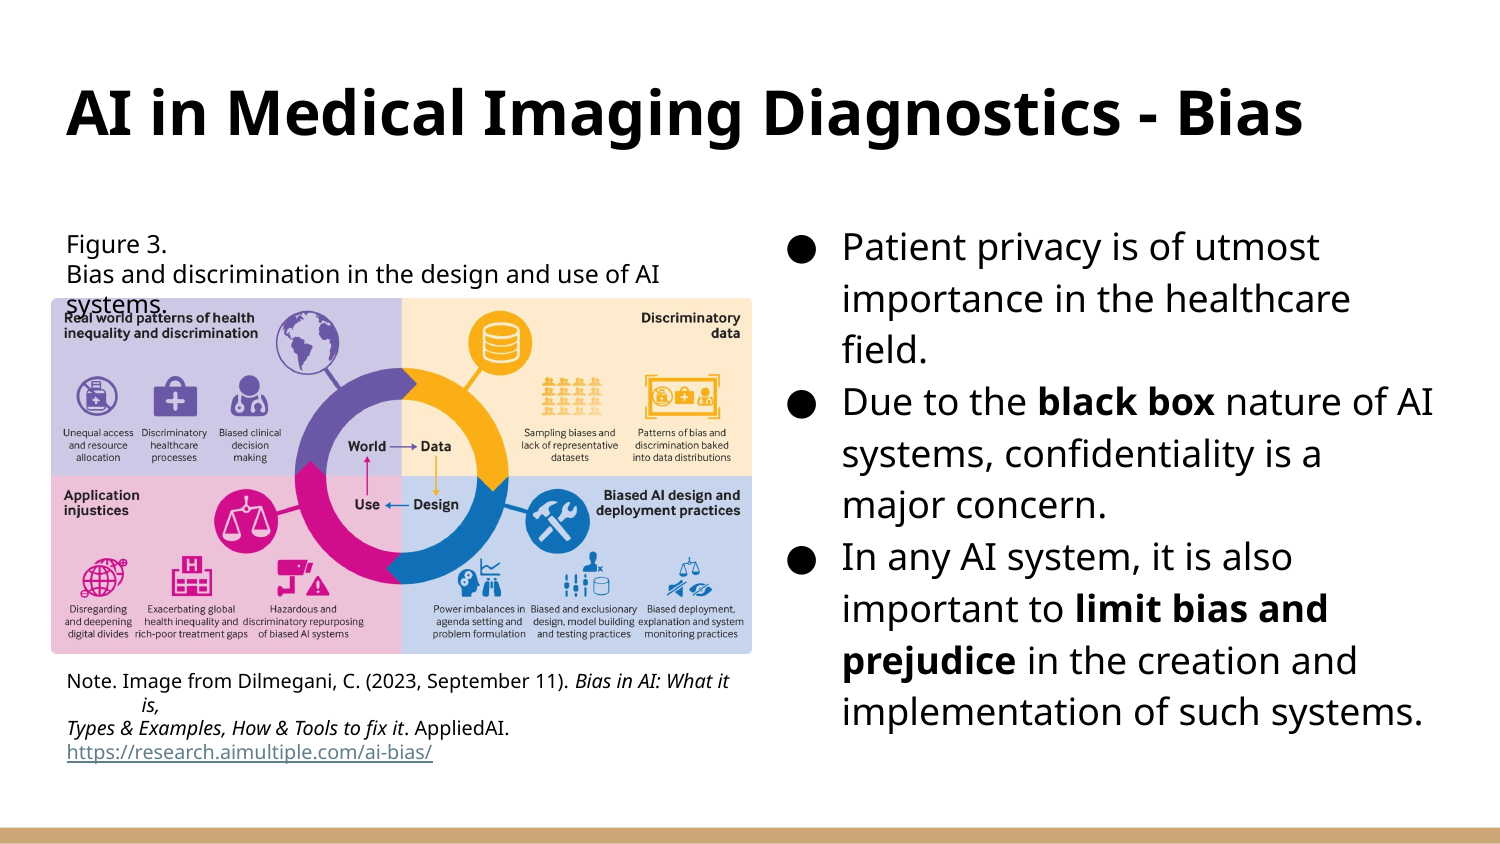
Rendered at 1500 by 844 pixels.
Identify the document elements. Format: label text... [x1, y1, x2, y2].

list Note. Image from Dilmegani, C. (2023, September 11). Bias in AI: What it is, Types & Examples, How & Tools to fix it. AppliedAI. https://research.aimultiple.com/ai-bias/ [51, 661, 751, 752]
list Figure 3. Bias and discrimination in the design and use of AI systems. [51, 213, 752, 298]
title AI in Medical Imaging Diagnostics - Bias [51, 26, 1449, 164]
picture [51, 298, 752, 654]
list Patient privacy is of utmost importance in the healthcare field. Due to the black box nature of AI systems, confidentiality is a major concern. In any AI system, it is also important to limit bias and prejudice in the creation and implementation of such systems. [751, 201, 1451, 752]
